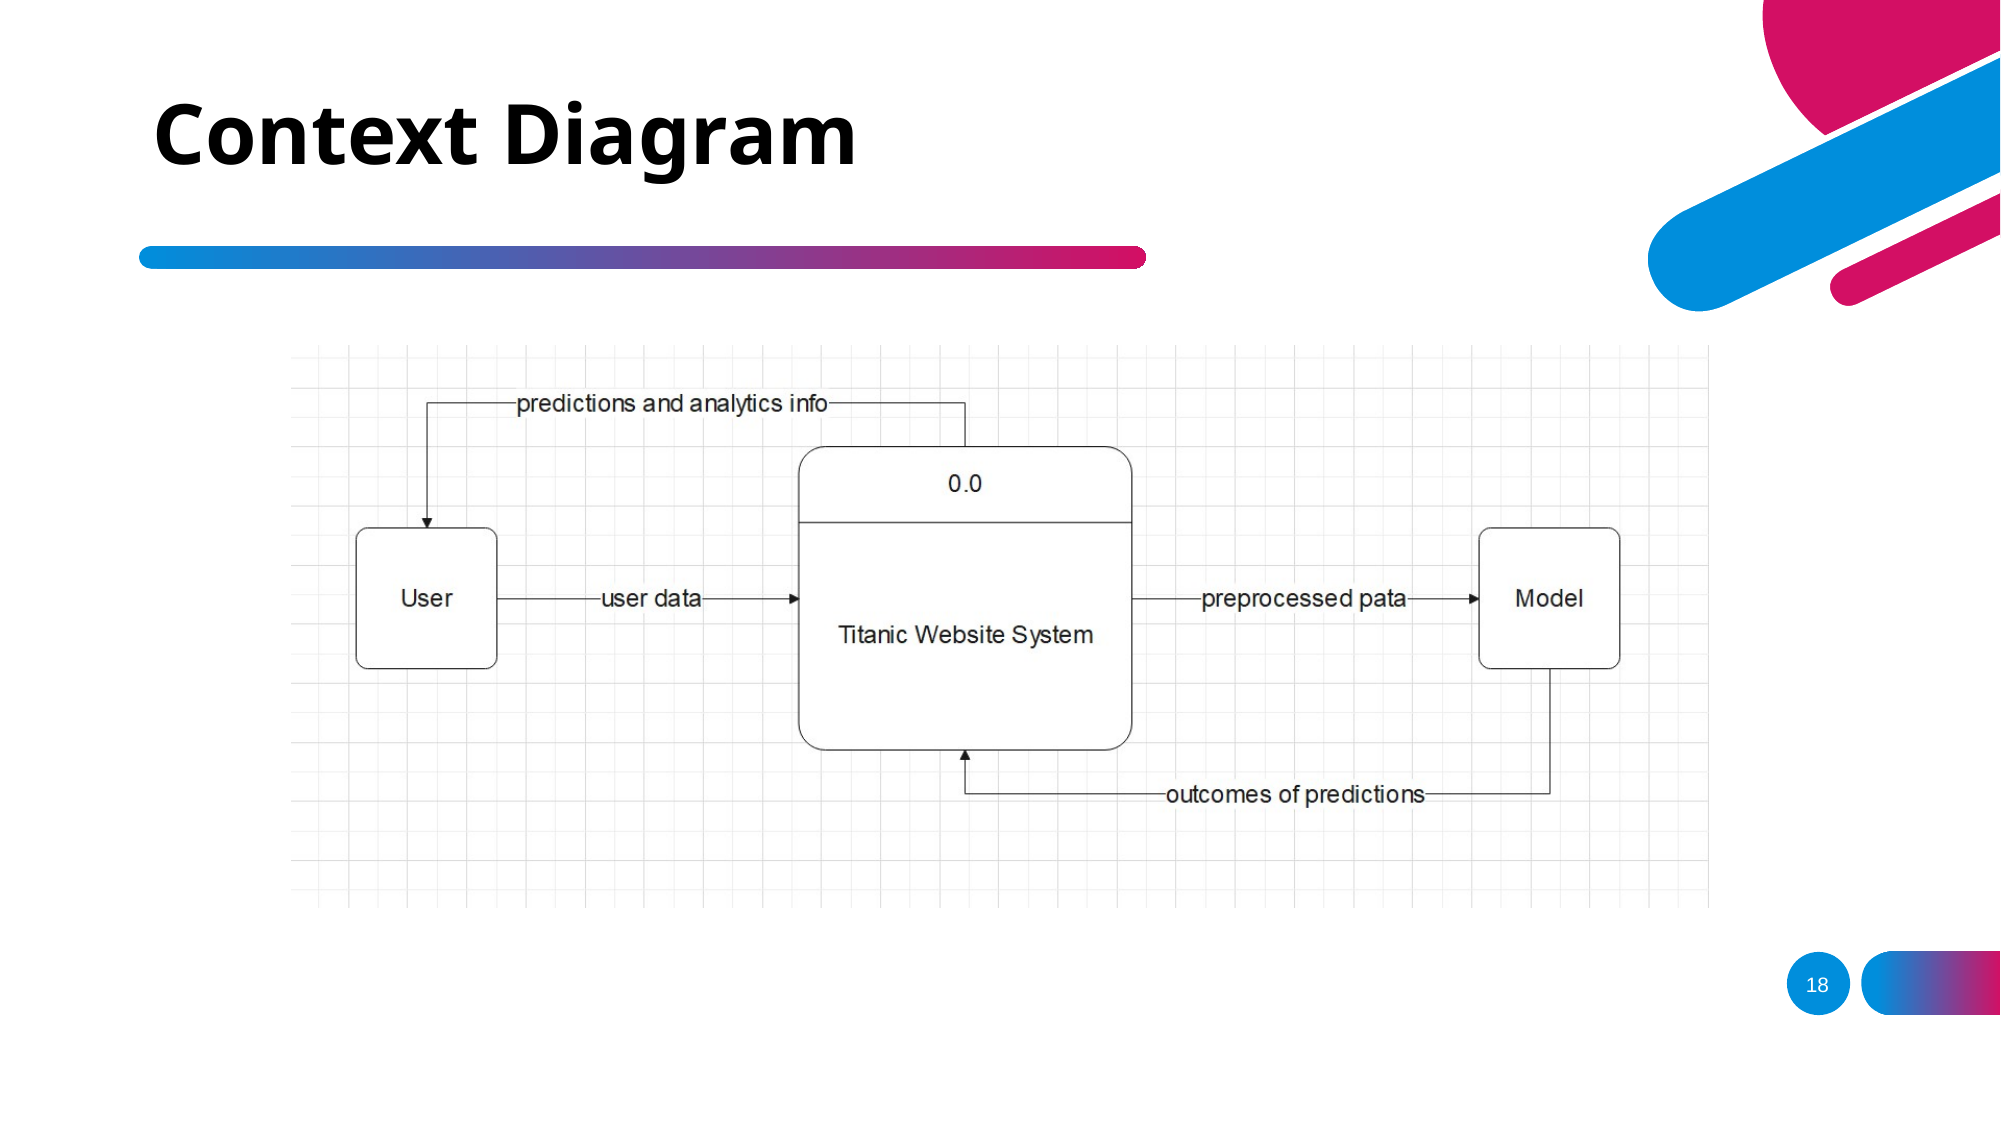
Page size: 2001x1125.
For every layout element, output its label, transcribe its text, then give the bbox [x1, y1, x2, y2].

slide_number 18 [1772, 954, 1863, 1015]
picture [291, 345, 1709, 908]
title Context Diagram [137, 59, 1623, 215]
